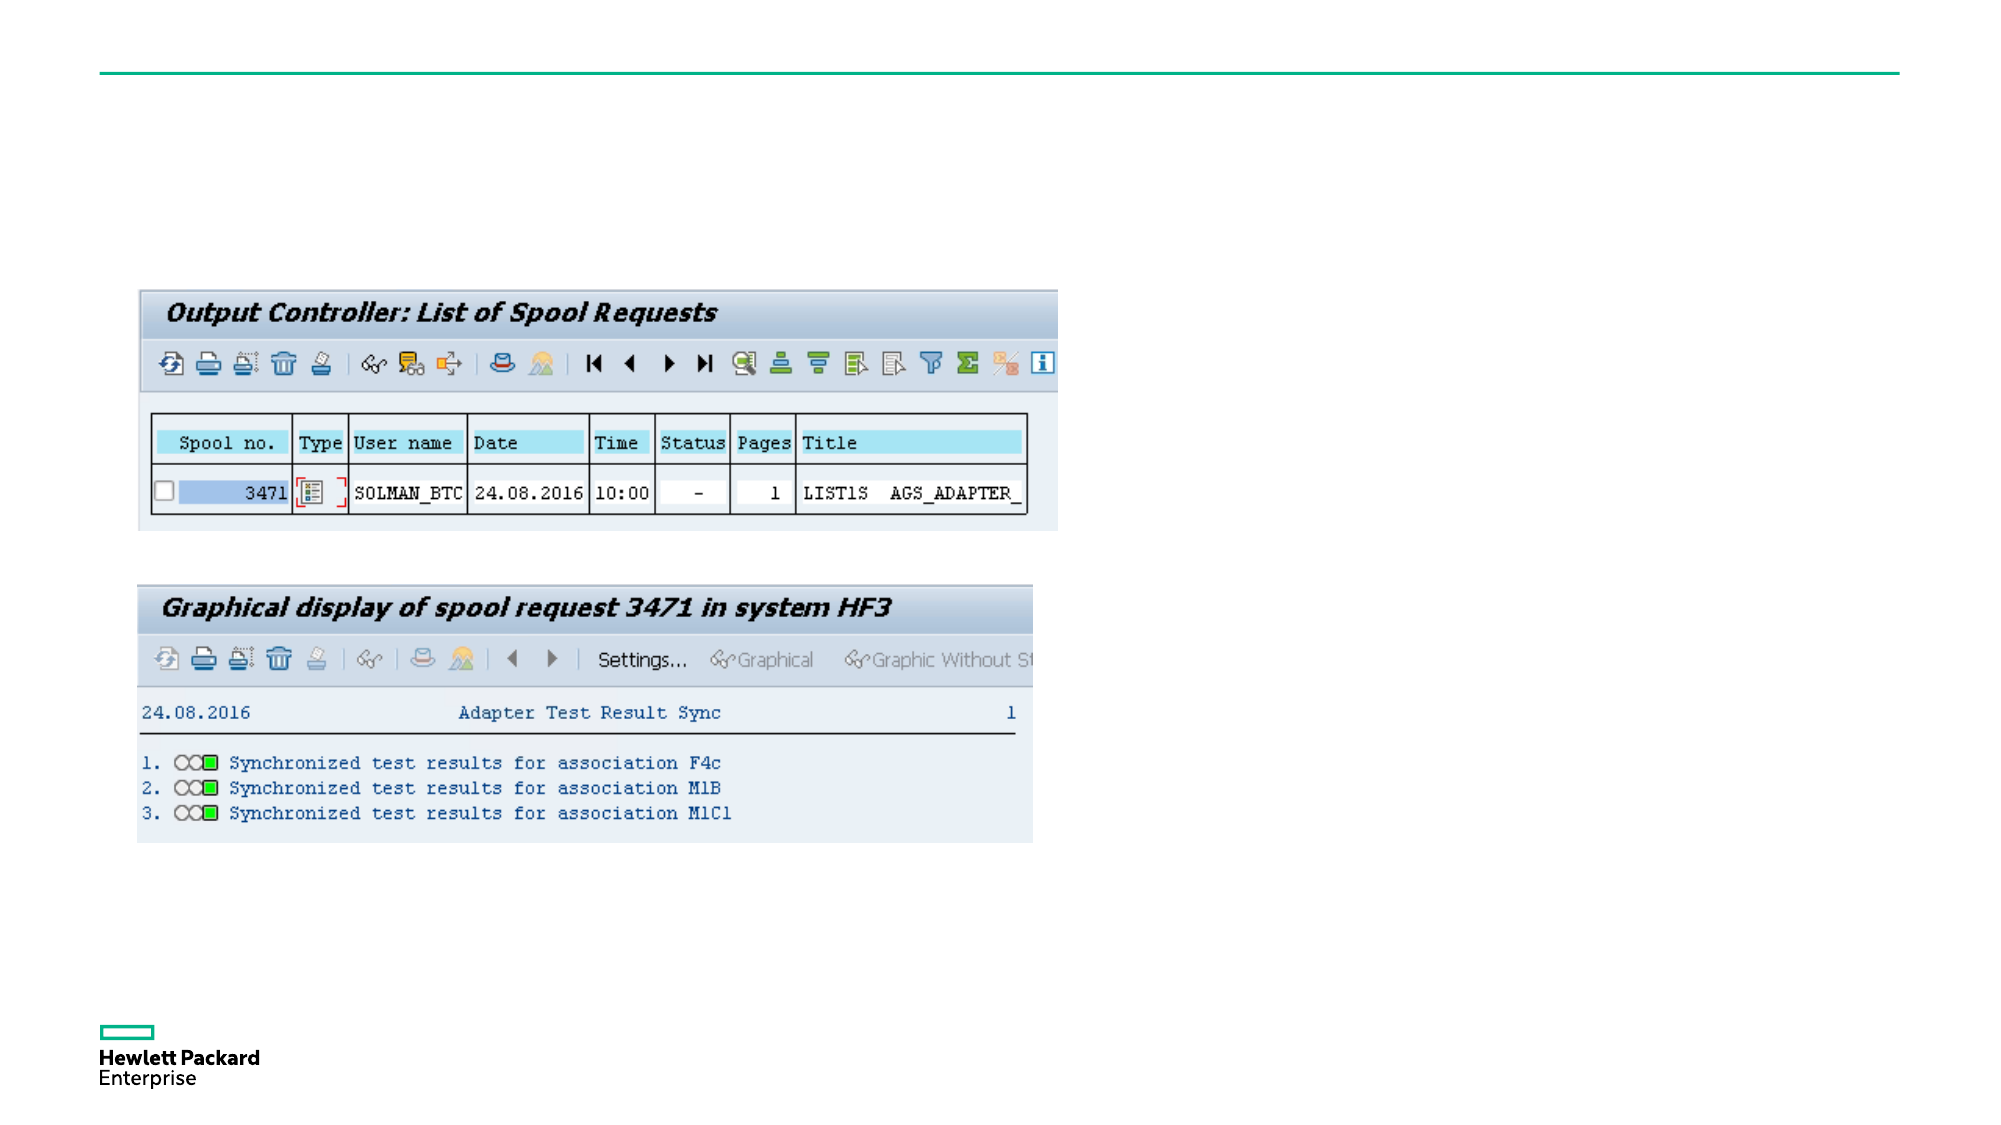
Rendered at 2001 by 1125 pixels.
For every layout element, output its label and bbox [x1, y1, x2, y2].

picture [137, 584, 1033, 843]
picture [137, 289, 1058, 531]
